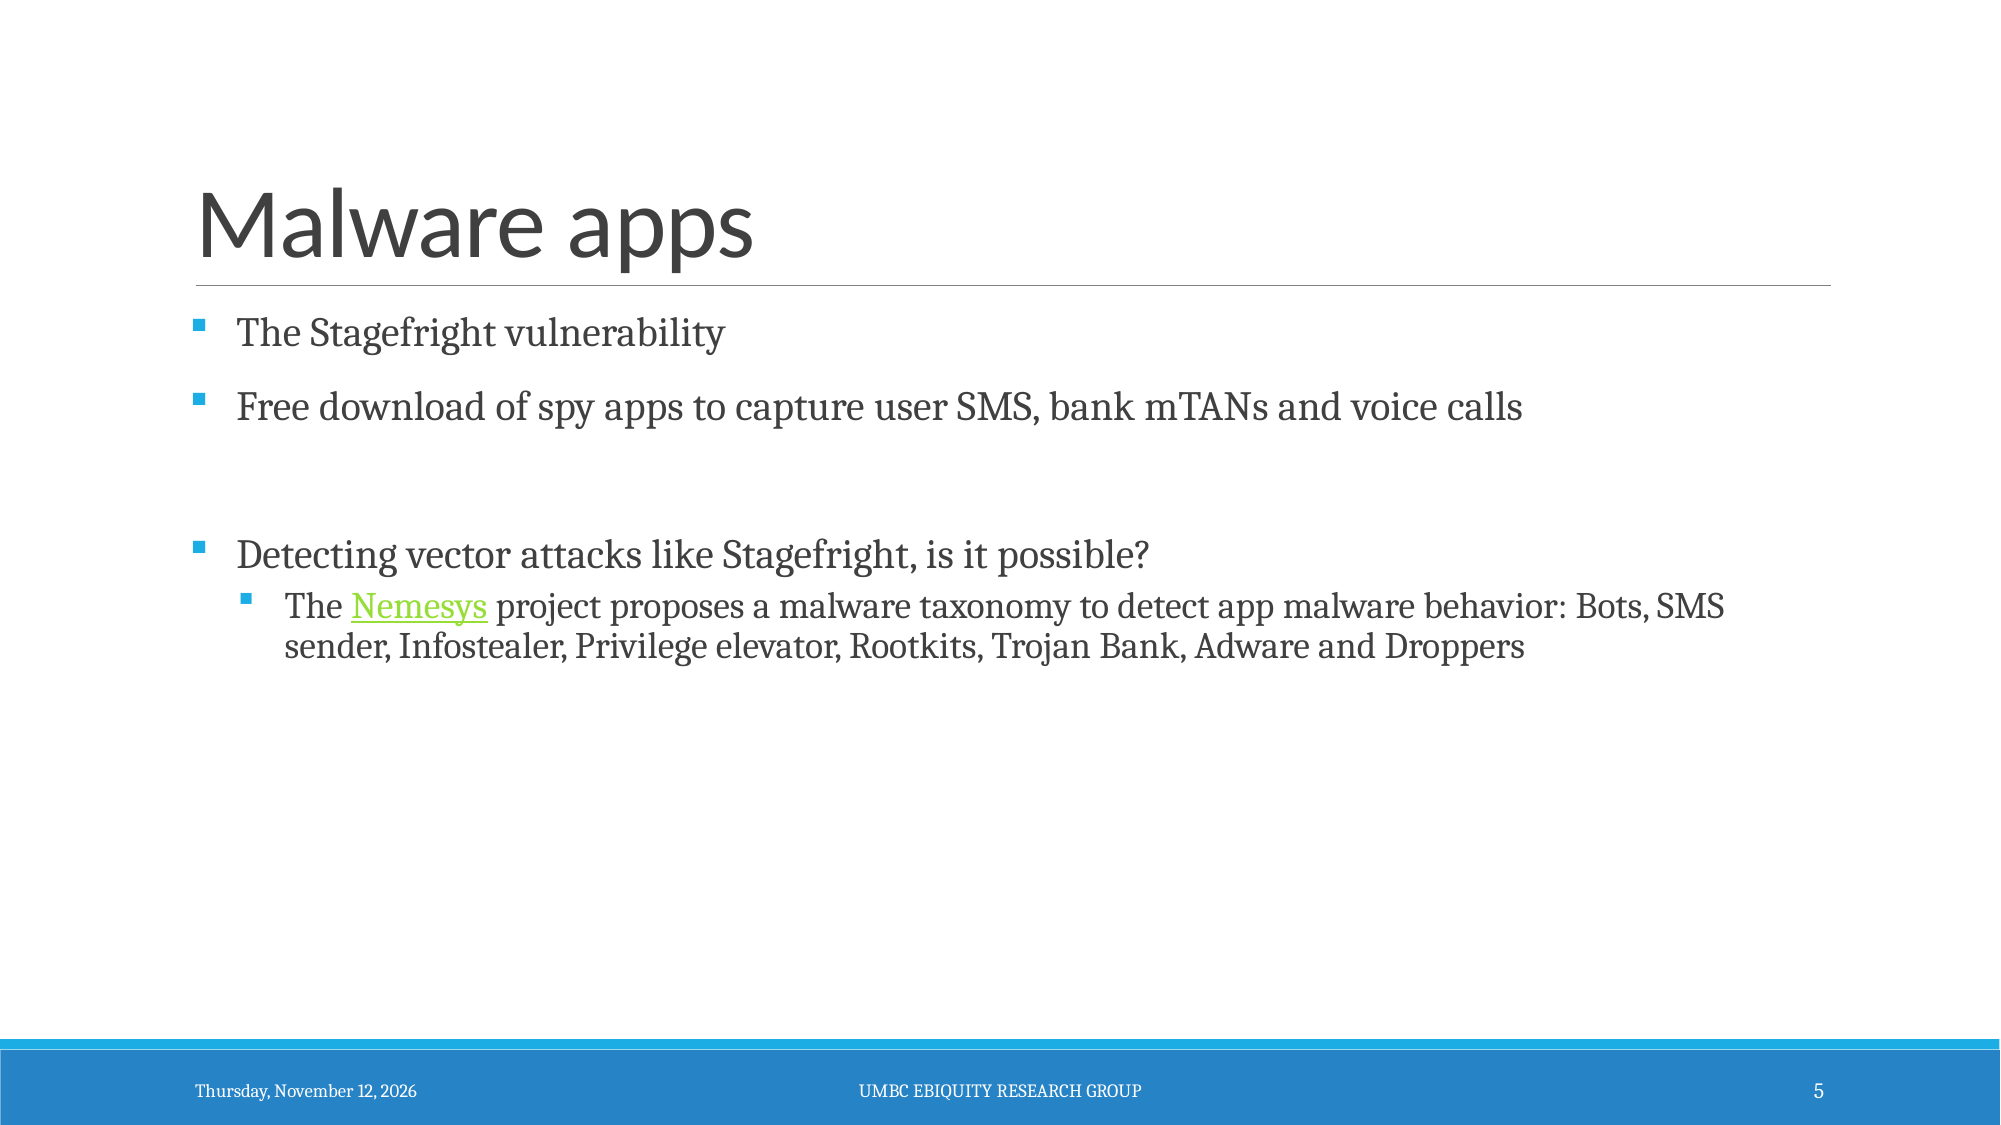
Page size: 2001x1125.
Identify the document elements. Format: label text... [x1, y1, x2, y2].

footer UMBC Ebiquity Research Group [604, 1059, 1396, 1120]
list The Stagefright vulnerability Free download of spy apps to capture user SMS, bank mTANs and voice calls Detecting vector attacks like Stagefright, is it possible? The Nemesys project proposes a malware taxonomy to detect app malware behavior: Bots, SMS sender, Infostealer, Privilege elevator, Rootkits, Trojan Bank, Adware and Droppers [180, 302, 1830, 963]
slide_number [180, 1059, 586, 1120]
title Malware apps [180, 47, 1830, 285]
slide_number 5 [1624, 1059, 1840, 1120]
